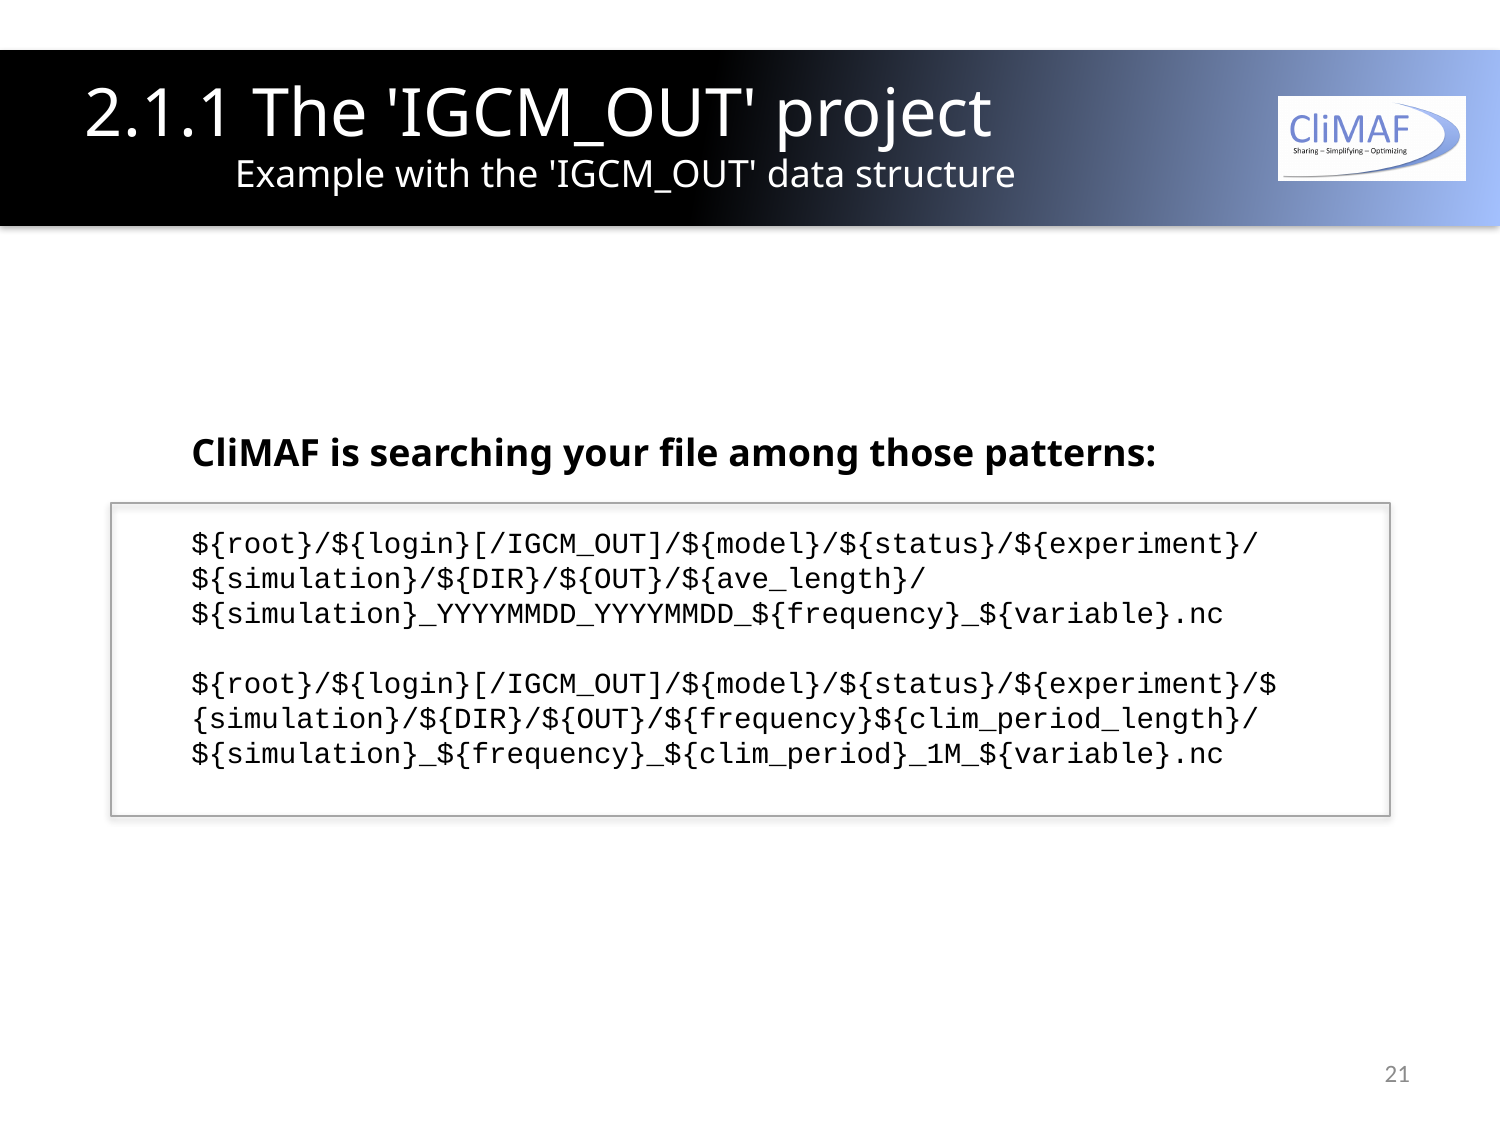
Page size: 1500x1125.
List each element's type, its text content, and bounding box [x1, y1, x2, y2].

text_box [0, 49, 1500, 227]
slide_number 21 [1074, 1042, 1425, 1103]
text_box [110, 502, 1391, 817]
text_box 2.1.1 The 'IGCM_OUT' project Example with the 'IGCM_OUT' data structure [70, 62, 1262, 203]
text_box CliMAF is searching your file among those patterns: ${root}/${login}[/IGCM_OUT]/${model}/${status}/${experiment}/ ${simulation}/${DIR}/${OUT}/${ave_length}/ ${simulation}_YYYYMMDD_YYYYMMDD_${frequency}_${variable}.nc ${root}/${login}[/IGCM_OUT]/${model}/${status}/${experiment}/${simulation}/${DIR}/${OUT}/${frequency}${clim_period_length}/ ${simulation}_${frequency}_${clim_period}_1M_${variable}.nc [176, 422, 1303, 501]
picture [1278, 96, 1467, 182]
